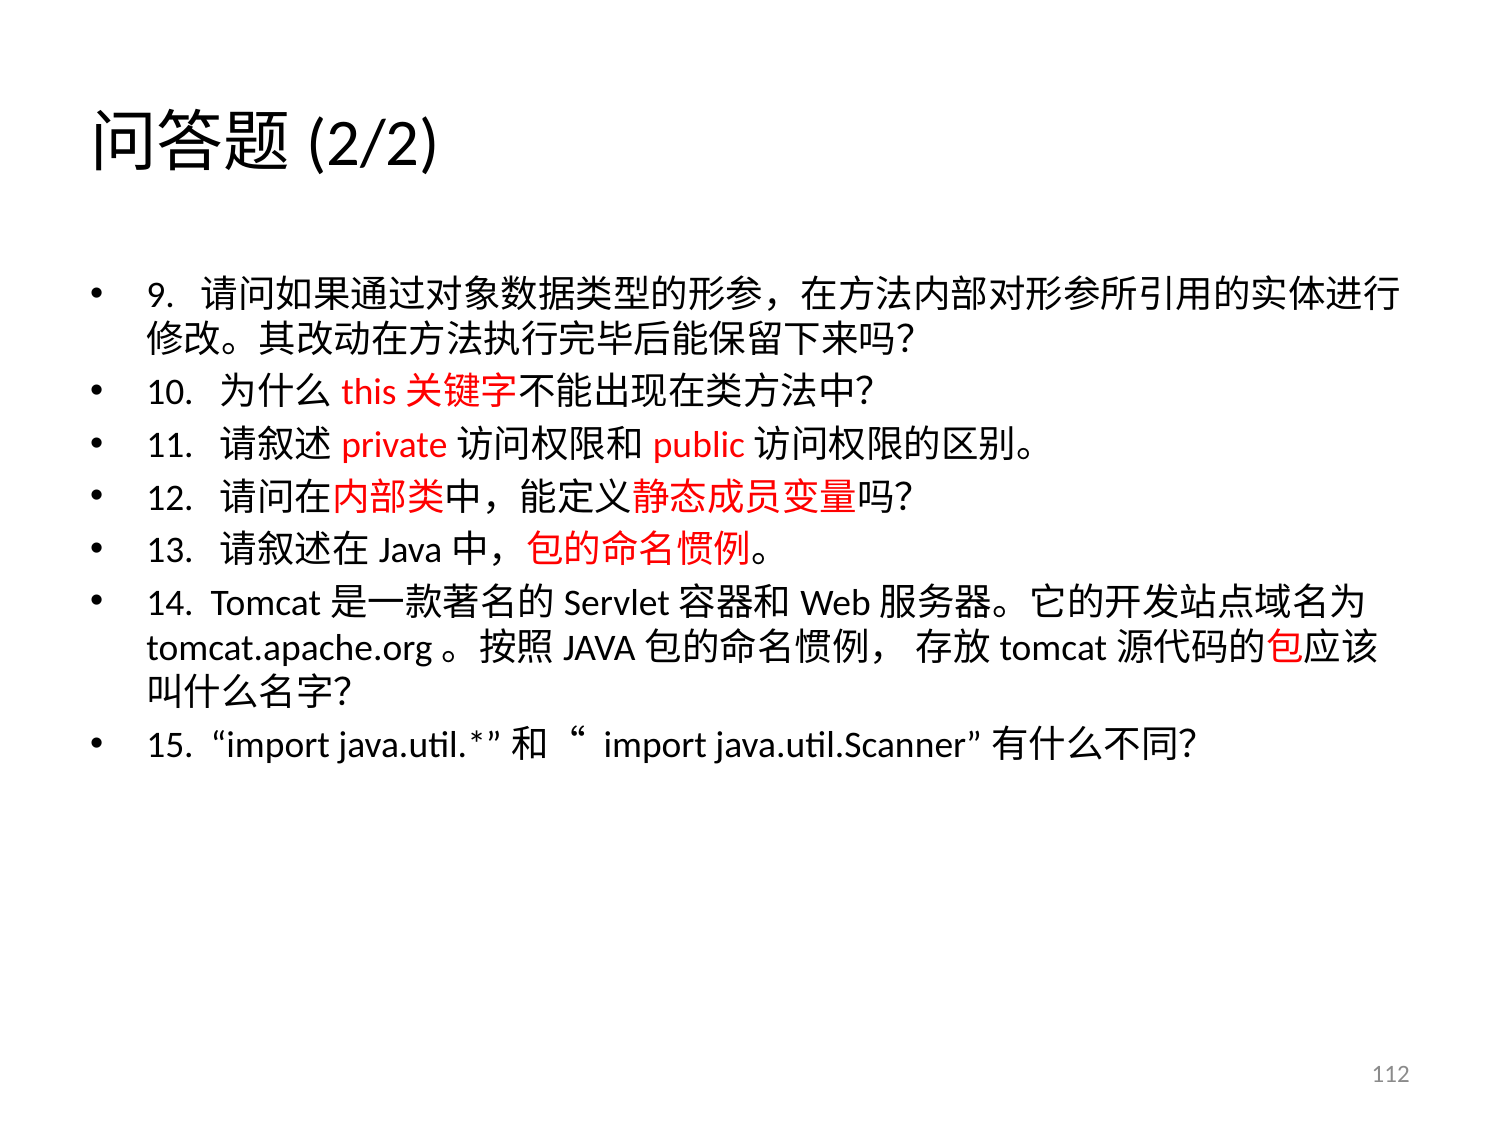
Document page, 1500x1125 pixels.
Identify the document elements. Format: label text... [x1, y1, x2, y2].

slide_number 112 [1074, 1042, 1425, 1103]
title 问答题(2/2) [75, 45, 1425, 233]
list 9. 请问如果通过对象数据类型的形参，在方法内部对形参所引用的实体进行修改。其改动在方法执行完毕后能保留下来吗？ 10. 为什么this关键字不能出现在类方法中？ 11. 请叙述private访问权限和public访问权限的区别。 12. 请问在内部类中，能定义静态成员变量吗？ 13. 请叙述在Java中，包的命名惯例。 14. Tomcat是一款著名的Servlet容器和Web服务器。它的开发站点域名为tomcat.apache.org。按照JAVA包的命名惯例， 存放tomcat源代码的包应该叫什么名字？ 15. “import java.util.*”和“ import java.util.Scanner”有什么不同？ [75, 262, 1425, 1005]
